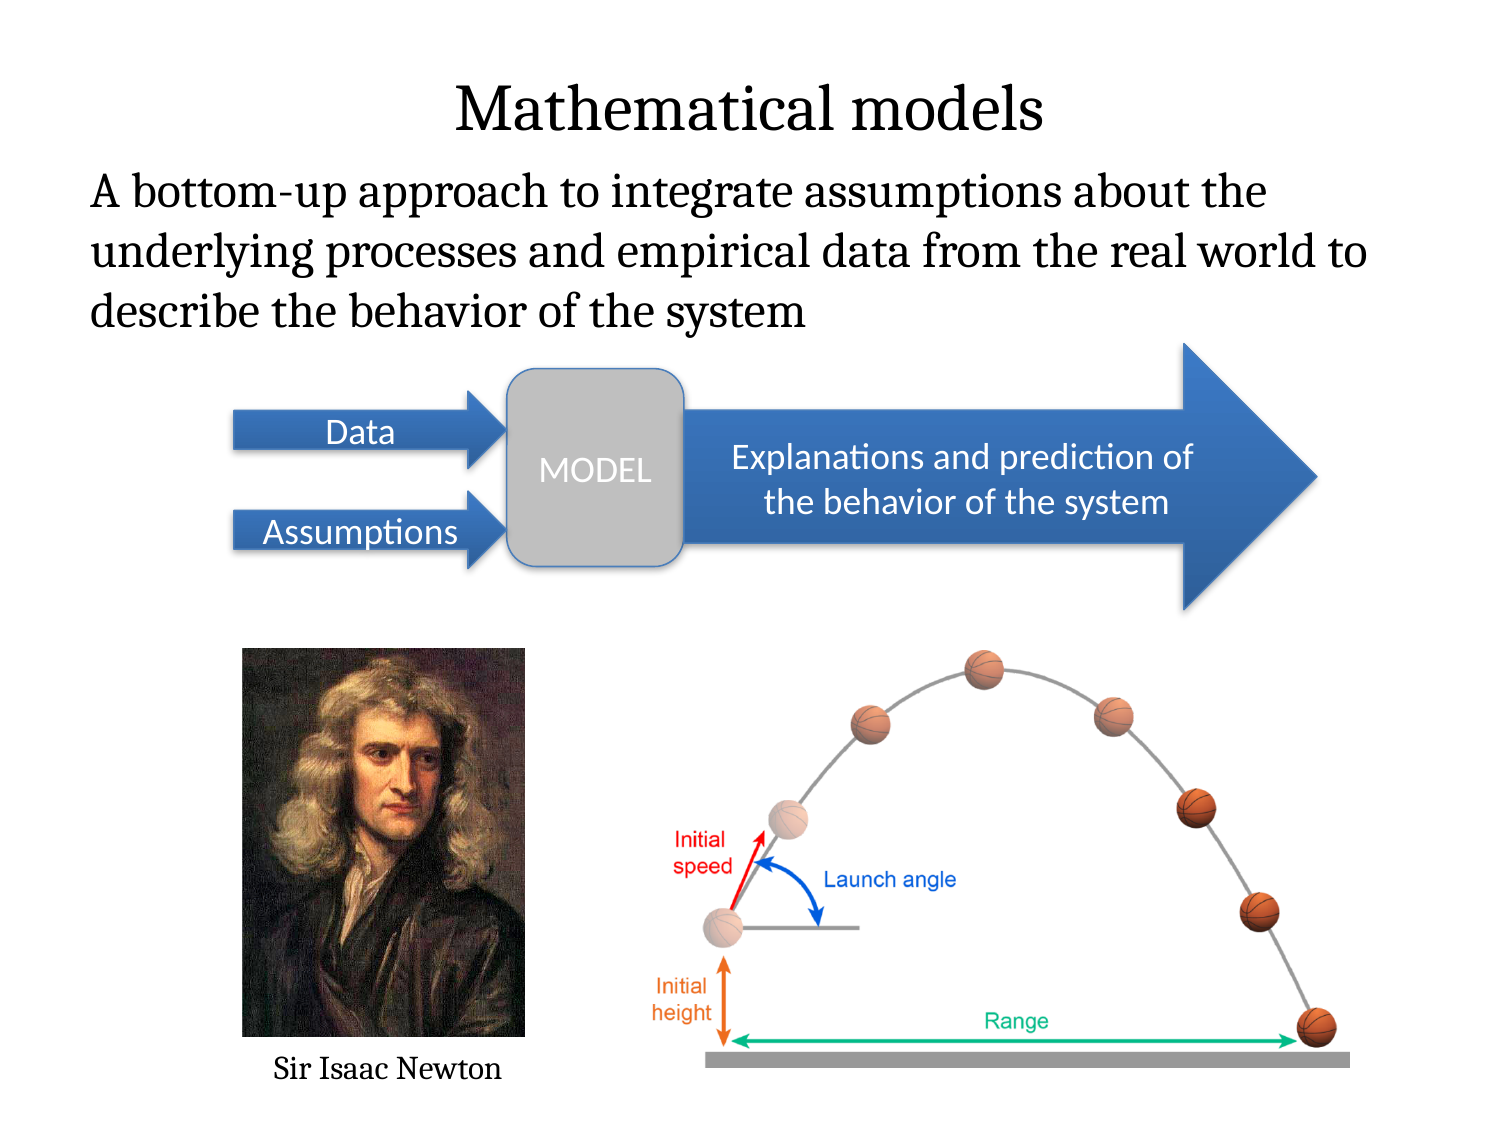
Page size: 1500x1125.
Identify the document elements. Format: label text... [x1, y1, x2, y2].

picture [651, 650, 1350, 1068]
title Mathematical models [75, 45, 1425, 149]
list A bottom-up approach to integrate assumptions about the underlying processes and empirical data from the real world to describe the behavior of the system [75, 149, 1425, 1050]
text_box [233, 343, 1318, 610]
picture [241, 648, 525, 1037]
text_box Sir Isaac Newton [259, 1046, 518, 1094]
